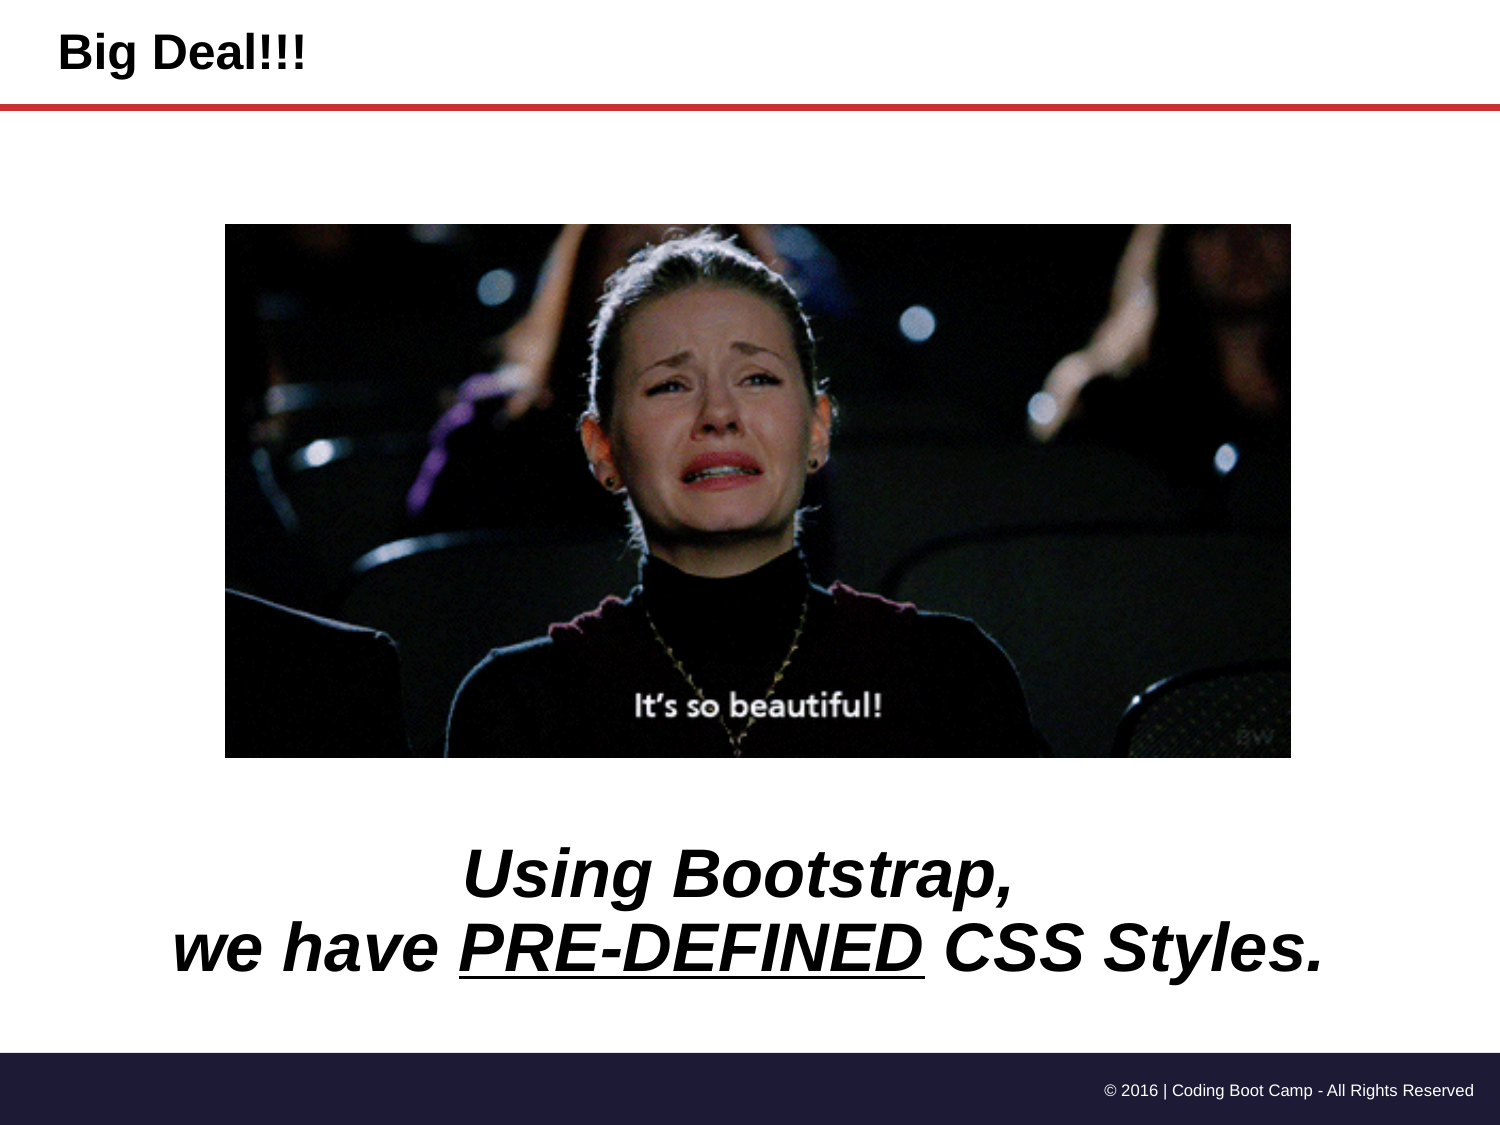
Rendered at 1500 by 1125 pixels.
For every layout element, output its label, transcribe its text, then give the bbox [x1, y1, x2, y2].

title Big Deal!!! [49, 0, 948, 108]
picture [224, 224, 1291, 758]
text_box Using Bootstrap, we have PRE-DEFINED CSS Styles. [50, 825, 1448, 1000]
